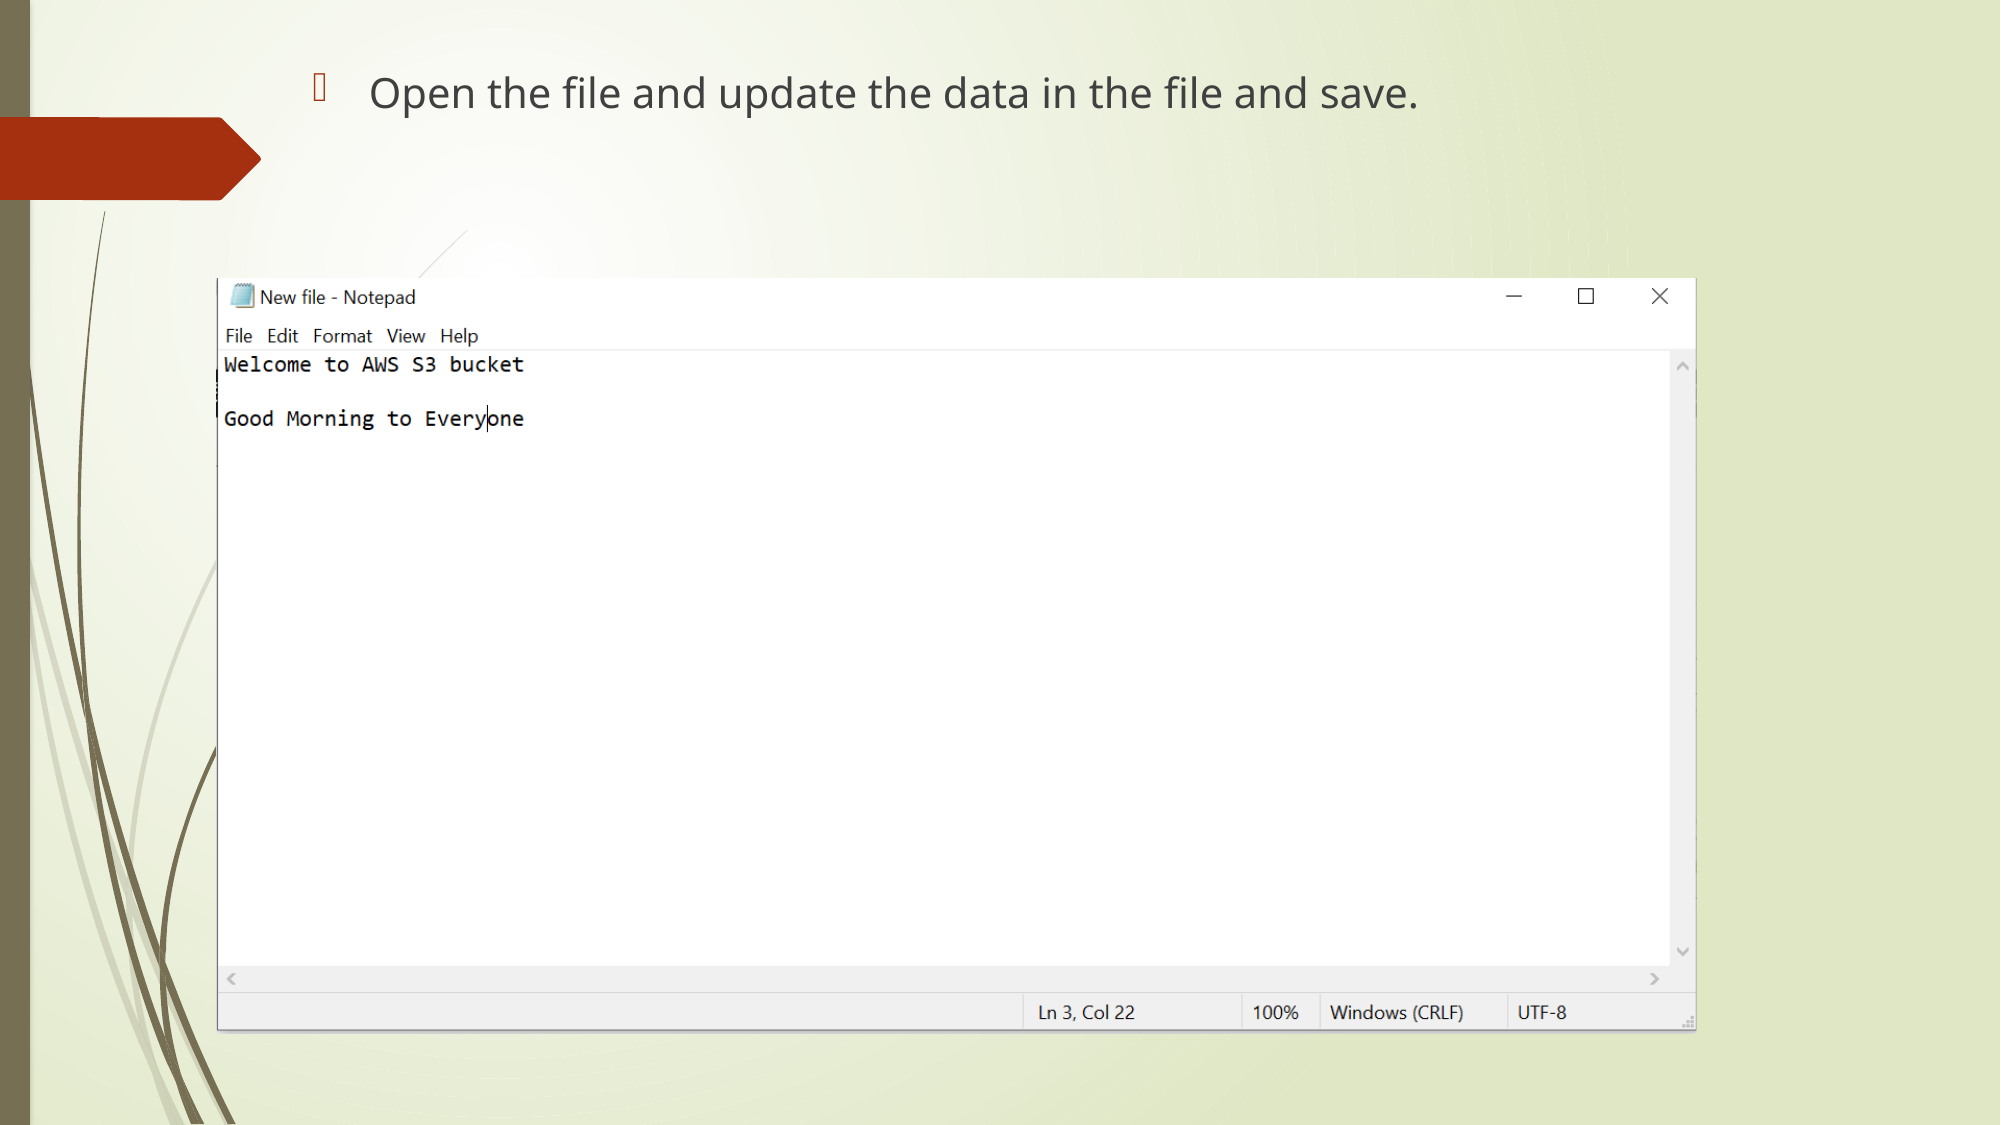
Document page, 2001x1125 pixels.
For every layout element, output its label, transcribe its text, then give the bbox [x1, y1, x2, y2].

text_box Open the file and update the data in the file and save. [297, 58, 1886, 200]
picture [215, 278, 1697, 1035]
